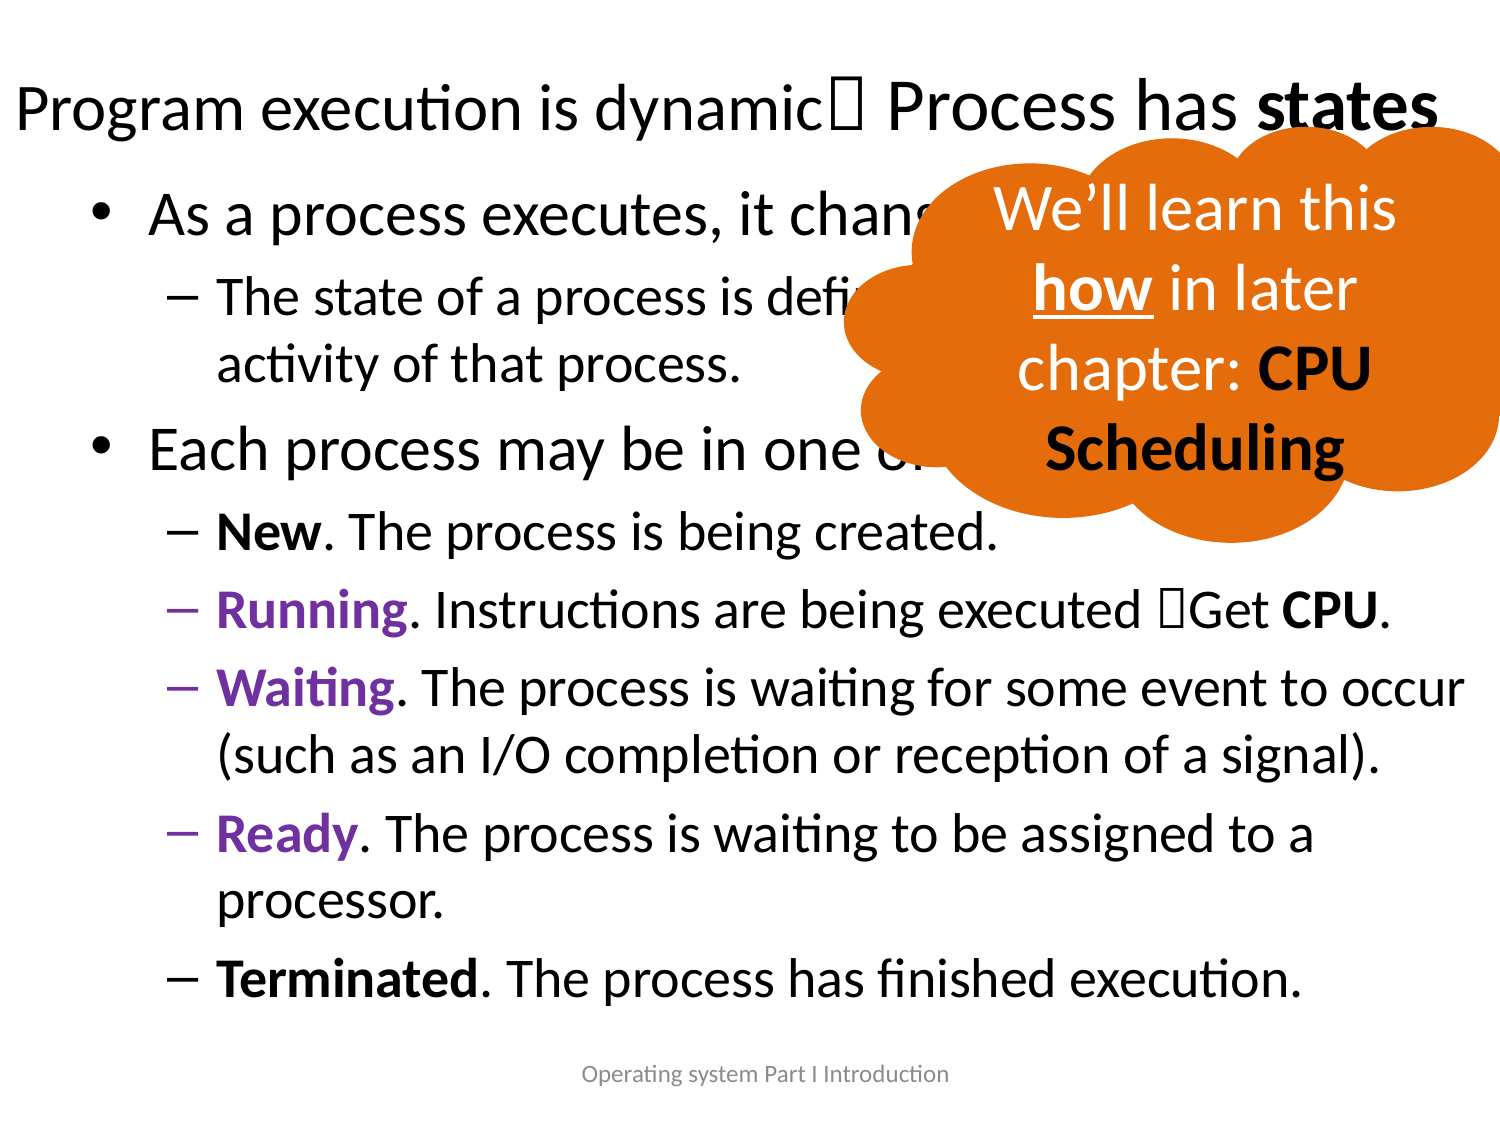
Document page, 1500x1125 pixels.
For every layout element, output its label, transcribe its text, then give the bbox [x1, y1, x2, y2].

footer Operating system Part I Introduction [512, 1042, 1020, 1103]
list As a process executes, it changes state. The state of a process is defined in part by the current activity of that process. Each process may be in one of the following states: New. The process is being created. Running. Instructions are being executed Get CPU. Waiting. The process is waiting for some event to occur (such as an I/O completion or reception of a signal). Ready. The process is waiting to be assigned to a processor. Terminated. The process has finished execution. [75, 164, 1500, 1067]
text_box We’ll learn this how in later chapter: CPU Scheduling [841, 124, 1500, 545]
title Program execution is dynamic Process has states [0, 46, 1500, 155]
